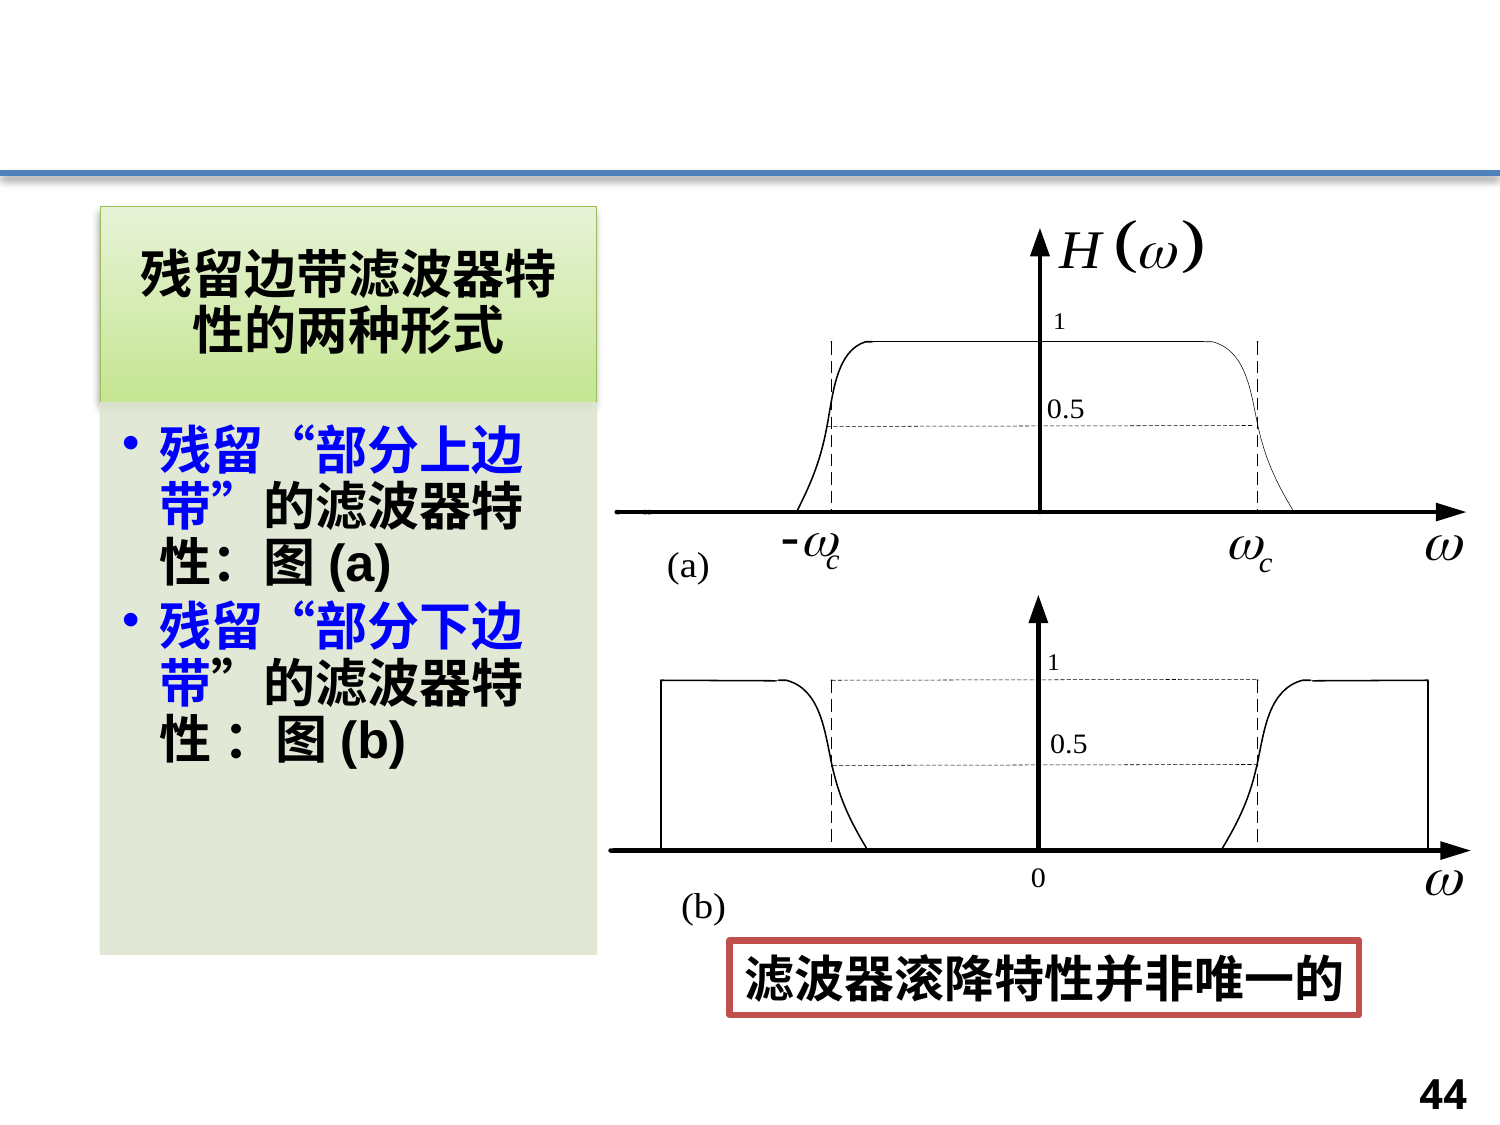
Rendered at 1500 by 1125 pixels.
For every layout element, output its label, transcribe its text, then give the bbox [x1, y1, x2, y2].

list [100, 196, 597, 965]
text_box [607, 195, 1500, 1024]
slide_number 44 [1379, 1075, 1483, 1118]
